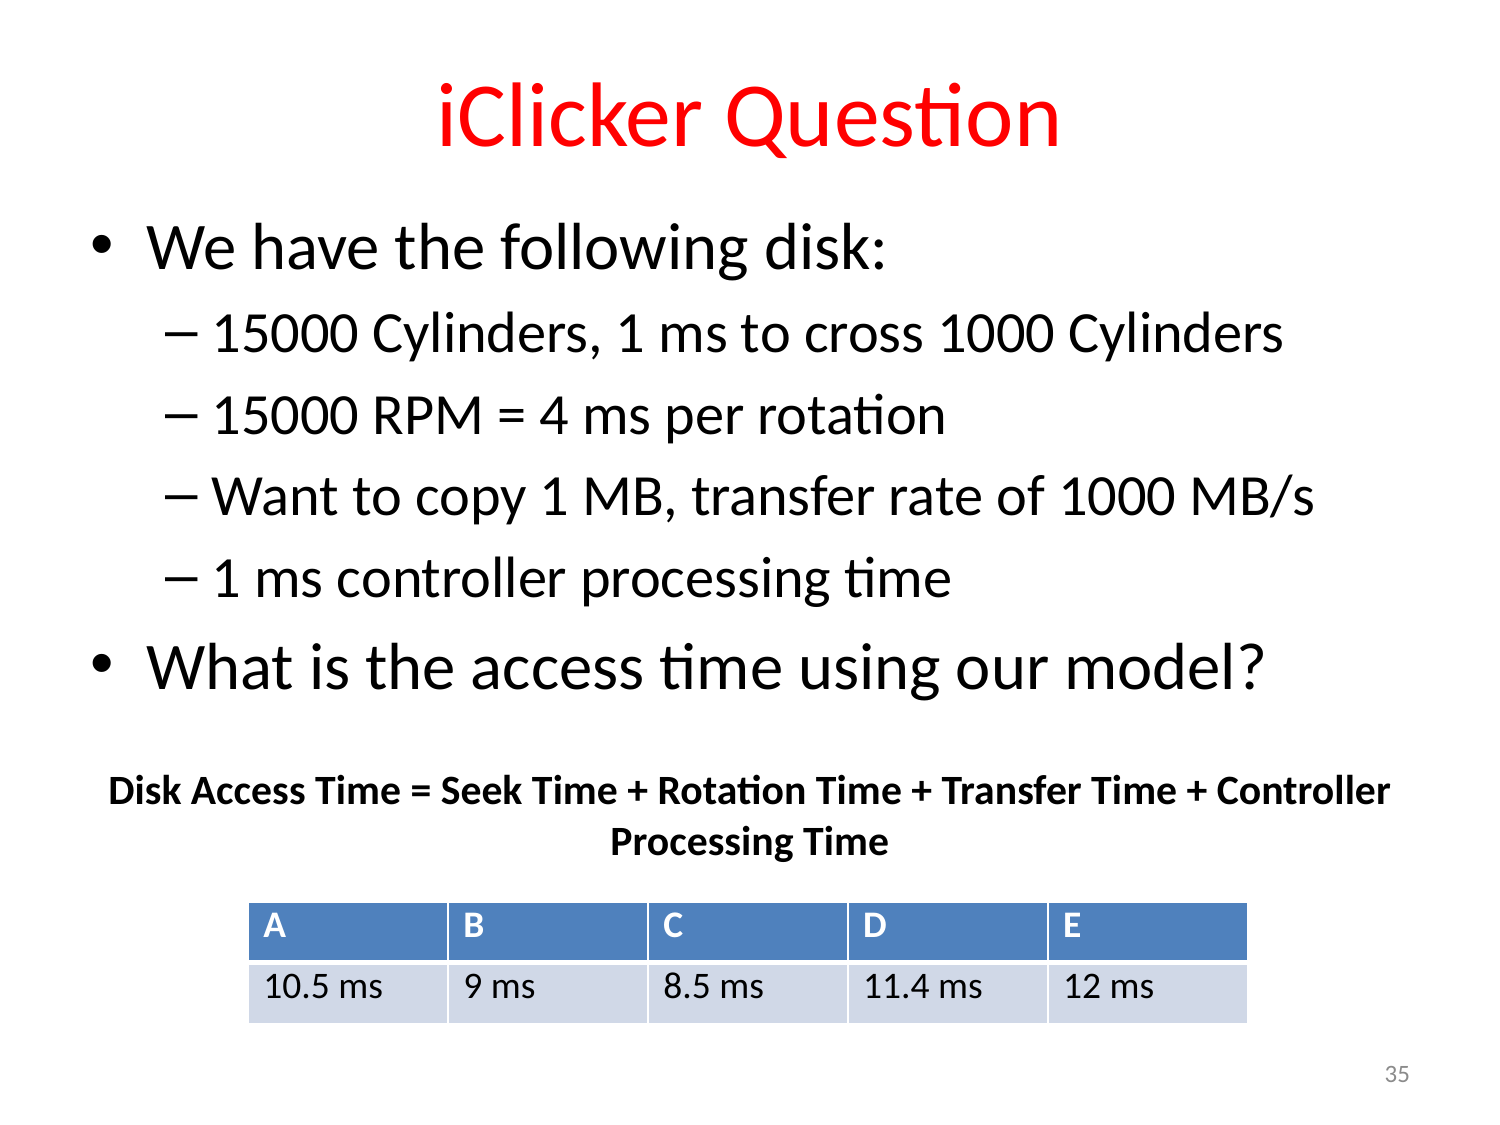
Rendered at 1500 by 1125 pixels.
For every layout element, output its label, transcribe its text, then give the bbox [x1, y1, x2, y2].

title iClicker Question [75, 45, 1425, 174]
slide_number 35 [1074, 1042, 1425, 1103]
table_header E [1049, 903, 1247, 960]
table_cell 11.4 ms [849, 965, 1047, 1023]
table_header A [249, 903, 447, 960]
table_cell 10.5 ms [249, 965, 447, 1023]
table_header C [649, 903, 847, 960]
table_cell 12 ms [1049, 965, 1247, 1023]
list We have the following disk: 15000 Cylinders, 1 ms to cross 1000 Cylinders 15000 RPM = 4 ms per rotation Want to copy 1 MB, transfer rate of 1000 MB/s 1 ms controller processing time What is the access time using our model? Disk Access Time = Seek Time + Rotation Time + Transfer Time + Controller Processing Time [75, 195, 1425, 938]
table_header B [449, 903, 647, 960]
table_header D [849, 903, 1047, 960]
table_cell 8.5 ms [649, 965, 847, 1023]
table_cell 9 ms [449, 965, 647, 1023]
